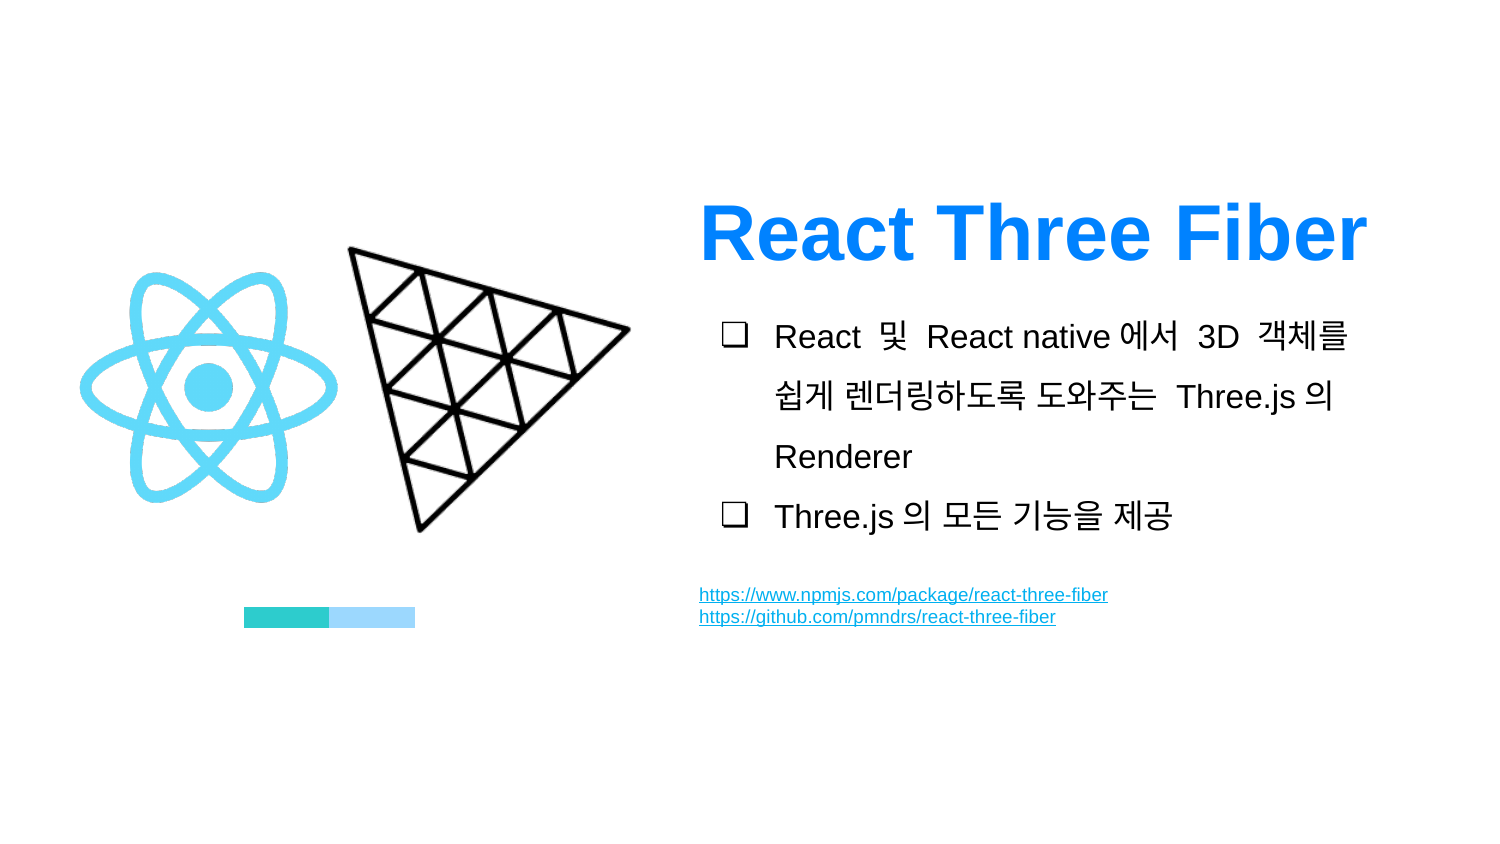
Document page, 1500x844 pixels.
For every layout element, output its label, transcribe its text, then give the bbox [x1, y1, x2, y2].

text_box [0, 231, 644, 545]
text_box https://www.npmjs.com/package/react-three-fiber https://github.com/pmndrs/react-three-fiber [699, 582, 1397, 628]
text_box React Three Fiber [699, 162, 1397, 277]
text_box React 및 React native에서 3D 객체를 쉽게 렌더링하도록 도와주는 Three.js의 Renderer Three.js의 모든 기능을 제공 [699, 295, 1397, 535]
